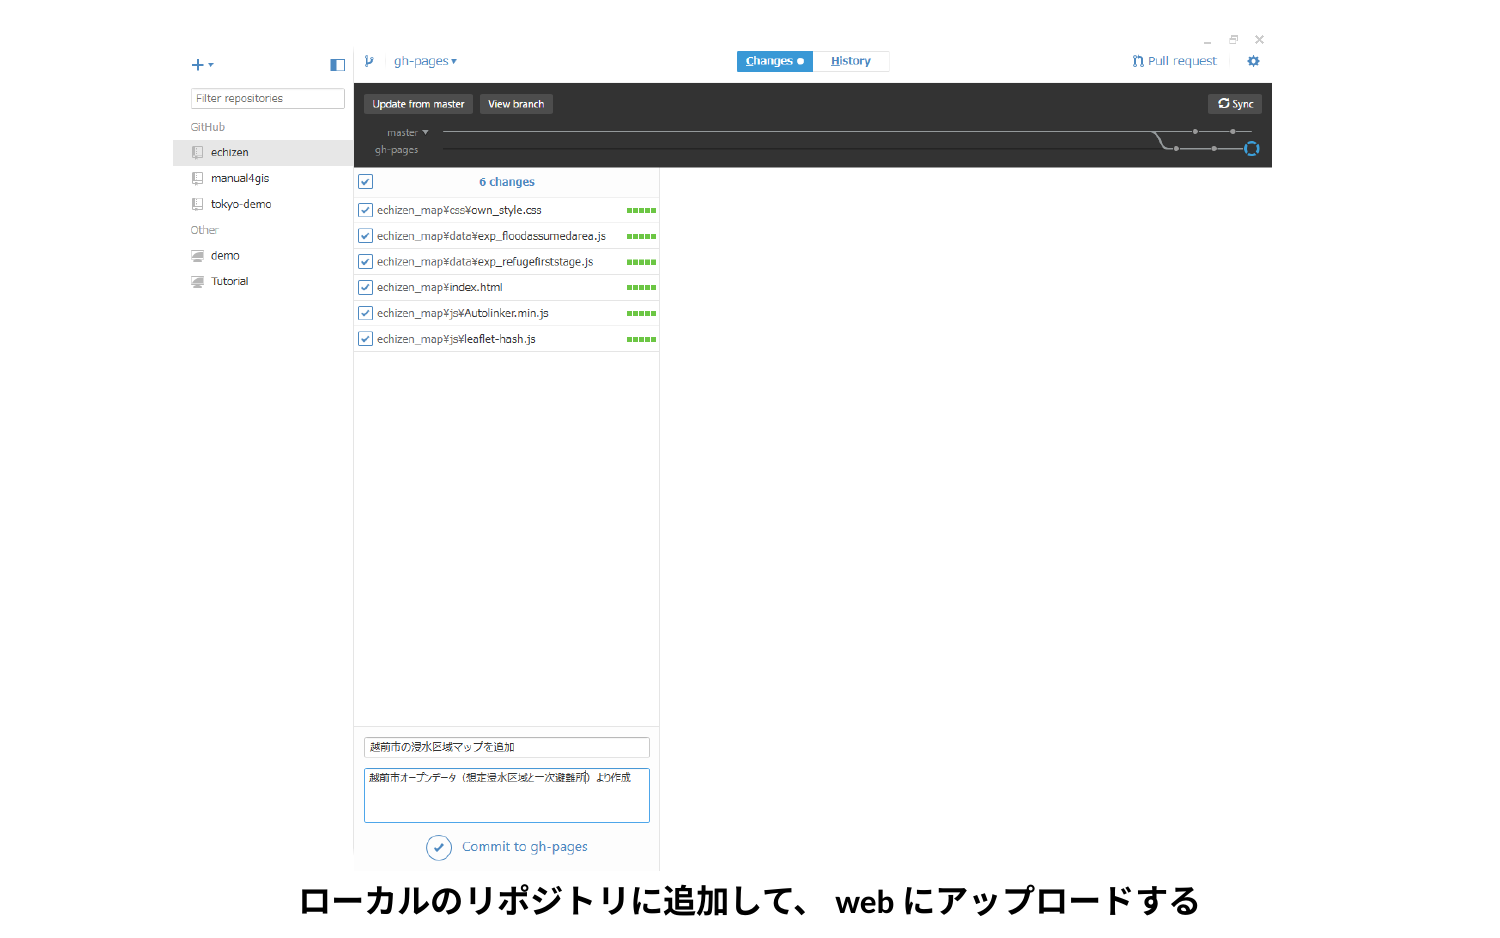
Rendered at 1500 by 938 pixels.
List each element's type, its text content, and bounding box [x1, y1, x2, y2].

text_box ローカルのリポジトリに追加して、webにアップロードする [283, 873, 1217, 928]
picture [173, 28, 1272, 873]
